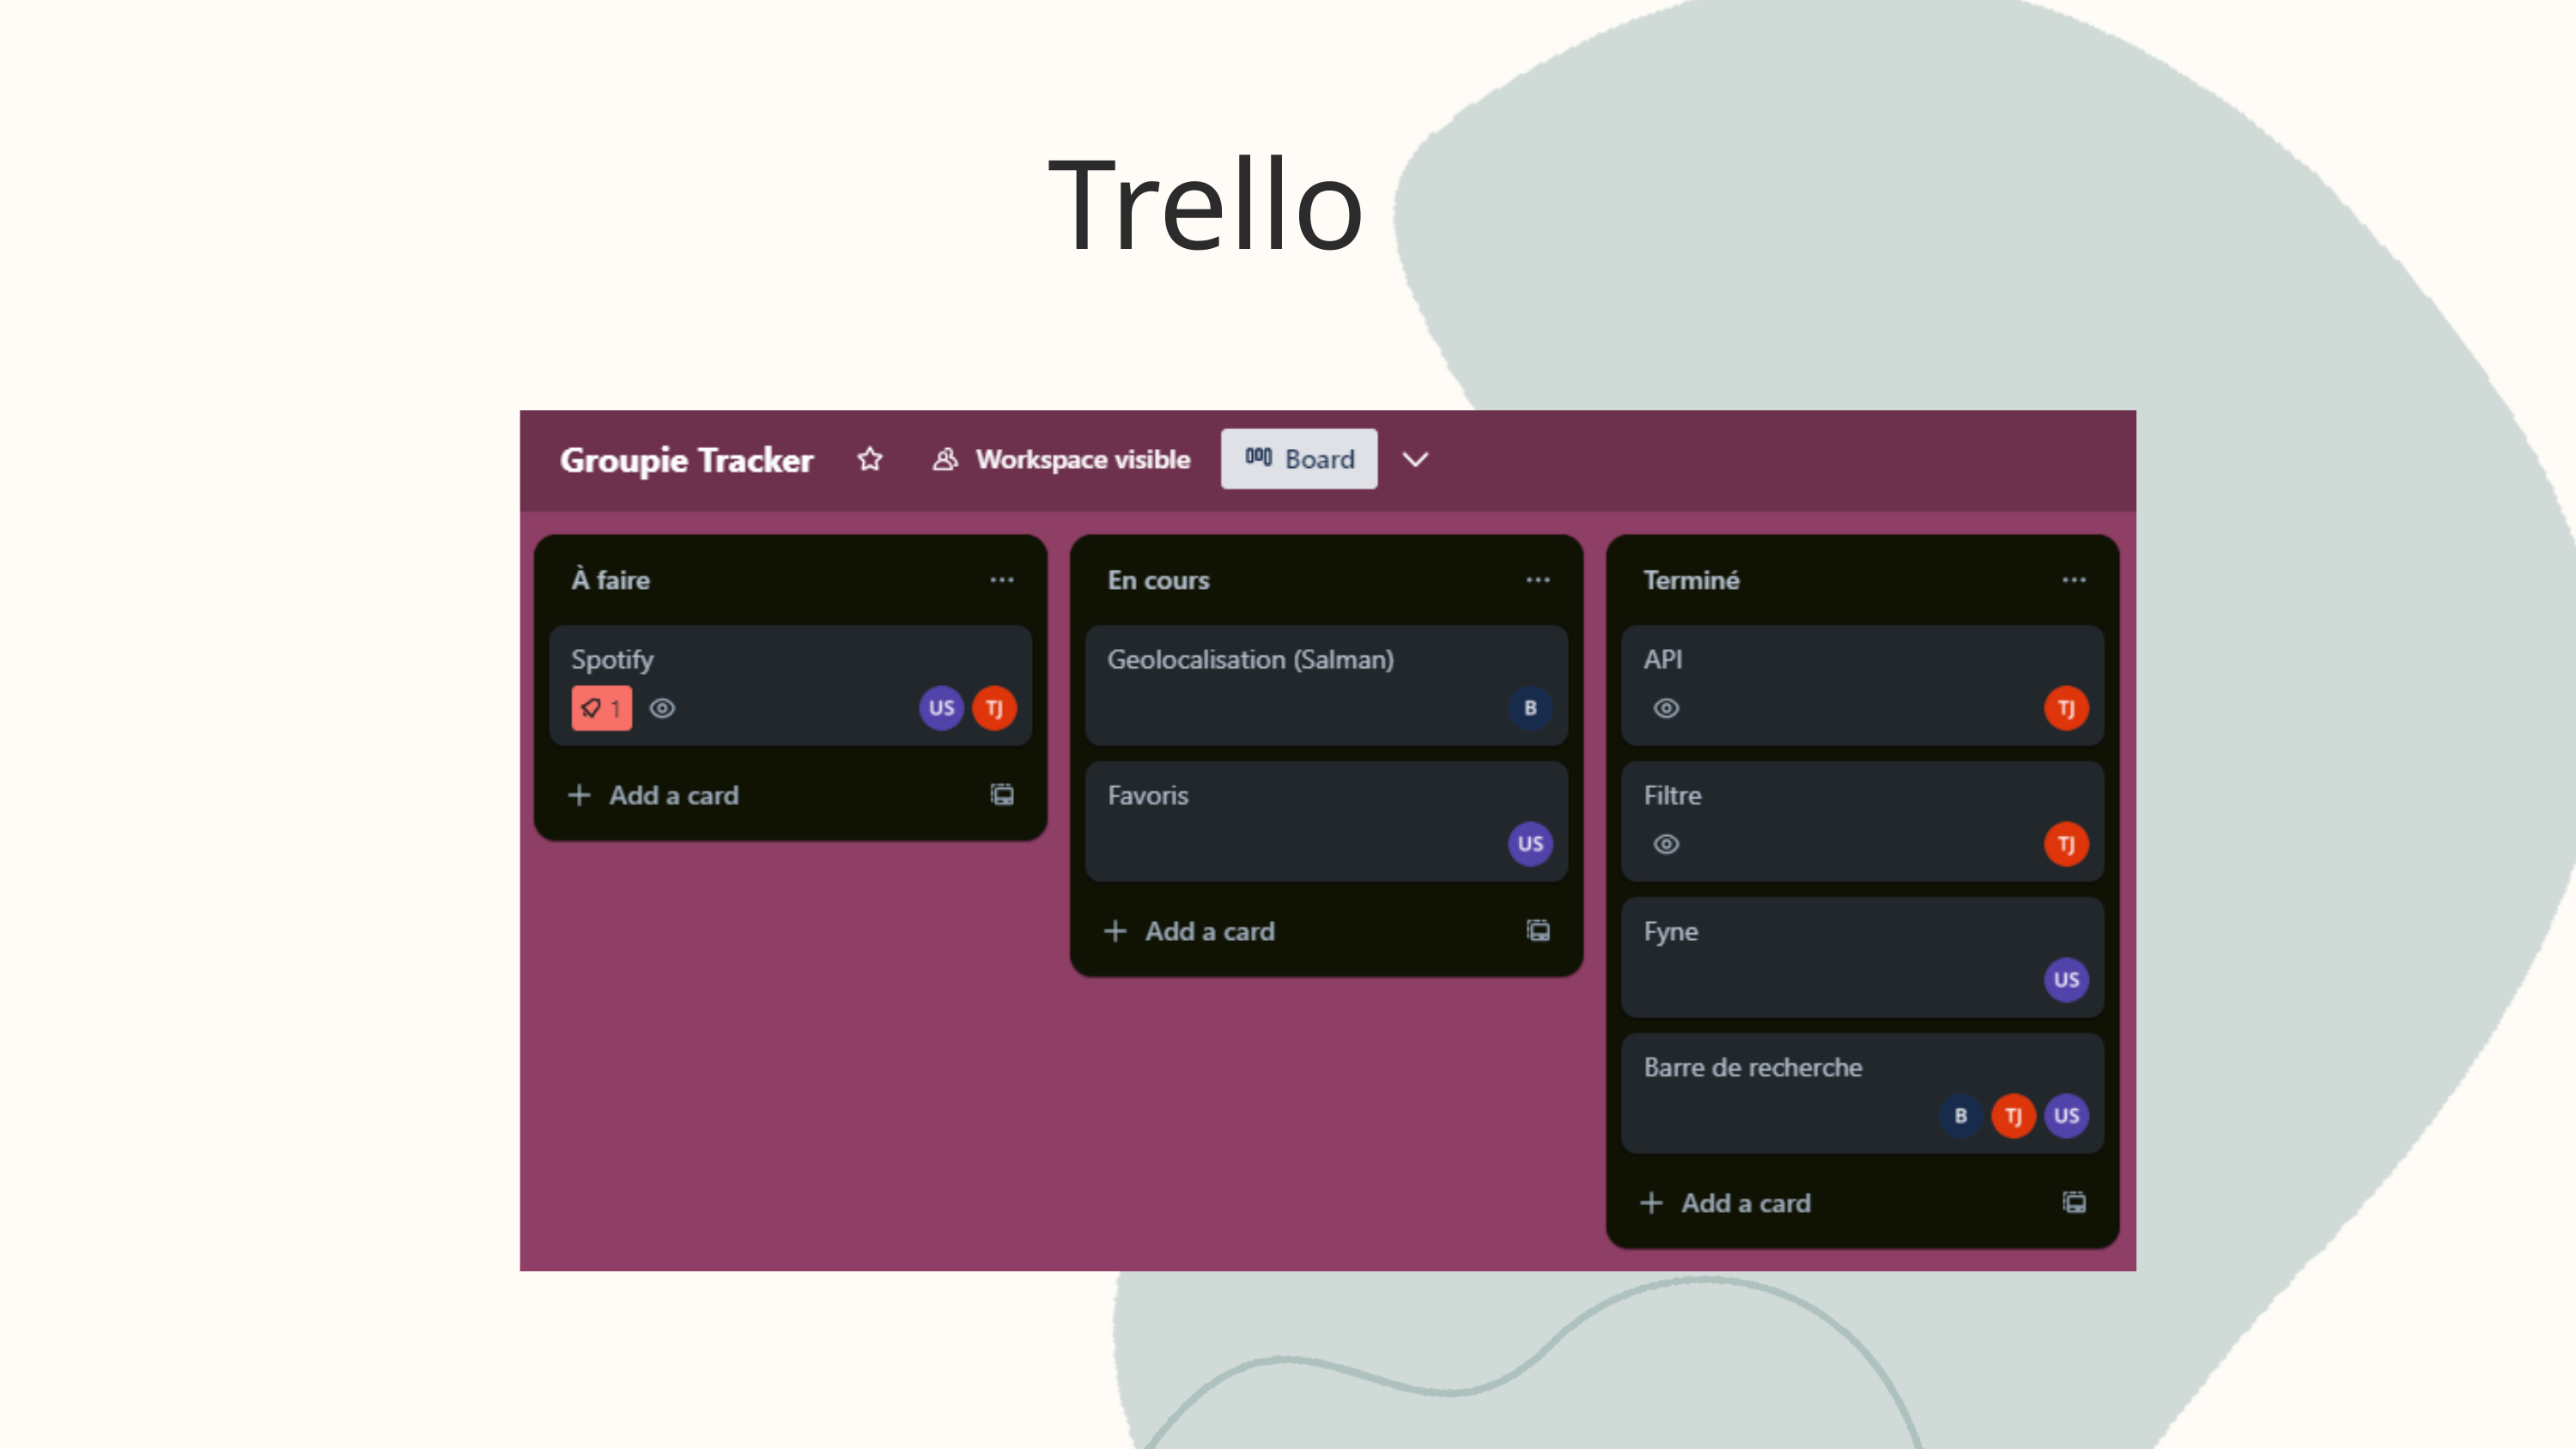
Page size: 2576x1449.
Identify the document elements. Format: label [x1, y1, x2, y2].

text_box [1047, 144, 2137, 412]
picture [941, 7, 2576, 1449]
text_box [519, 410, 936, 1271]
